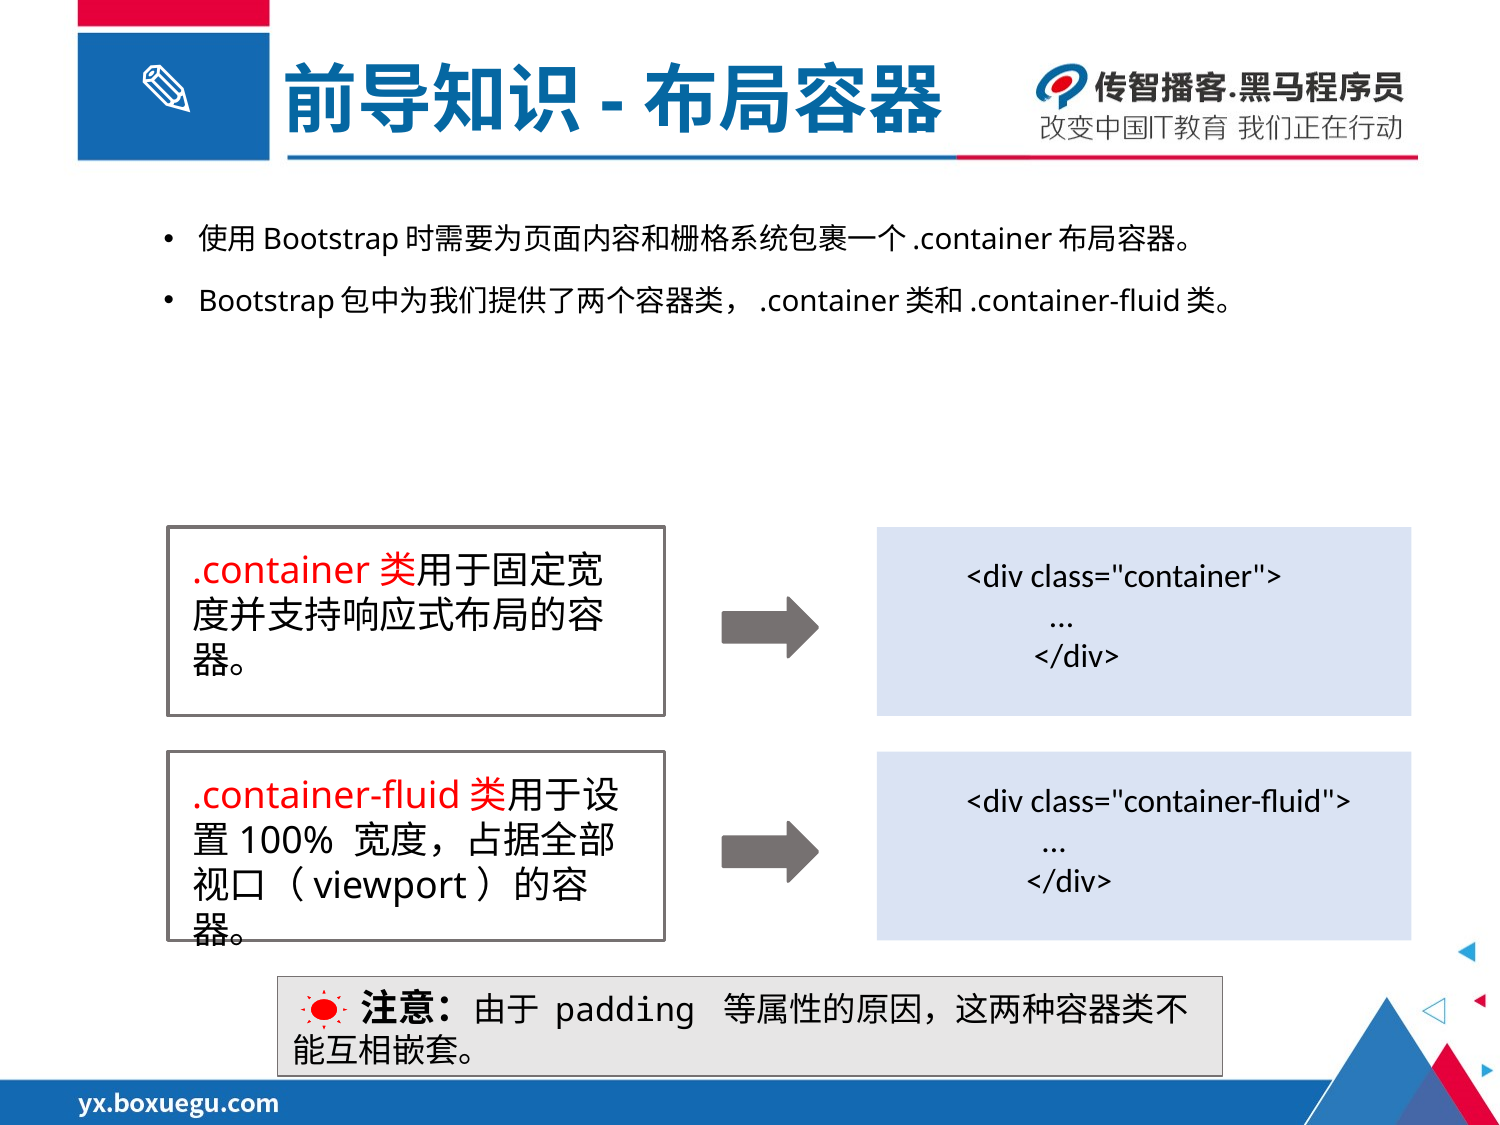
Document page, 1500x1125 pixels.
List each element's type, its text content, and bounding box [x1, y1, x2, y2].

text_box [723, 597, 818, 657]
text_box .container类用于固定宽度并支持响应式布局的容器。 [177, 538, 641, 689]
text_box [303, 992, 345, 1022]
text_box [303, 1017, 315, 1027]
text_box [294, 1006, 307, 1014]
text_box [319, 985, 329, 996]
text_box <div class="container"> ... </div> [876, 527, 1412, 716]
text_box 注意：由于 padding 等属性的原因，这两种容器类不能互相嵌套。 [277, 976, 1223, 1077]
text_box [723, 822, 818, 882]
text_box [341, 1006, 354, 1014]
list 使用Bootstrap时需要为页面内容和栅格系统包裹一个.container布局容器。 Bootstrap包中为我们提供了两个容器类，.container类和.container-fluid类。 [78, 195, 1353, 386]
text_box [168, 527, 665, 716]
text_box 前导知识-布局容器 [268, 33, 1199, 159]
text_box .container-fluid类用于设置100% 宽度，占据全部视口（viewport）的容器。 [177, 763, 641, 959]
text_box [333, 1017, 345, 1027]
text_box <div class="container-fluid"> ... </div> [876, 751, 1412, 941]
text_box [319, 1024, 329, 1034]
picture [0, 0, 1500, 1125]
text_box [168, 751, 665, 941]
